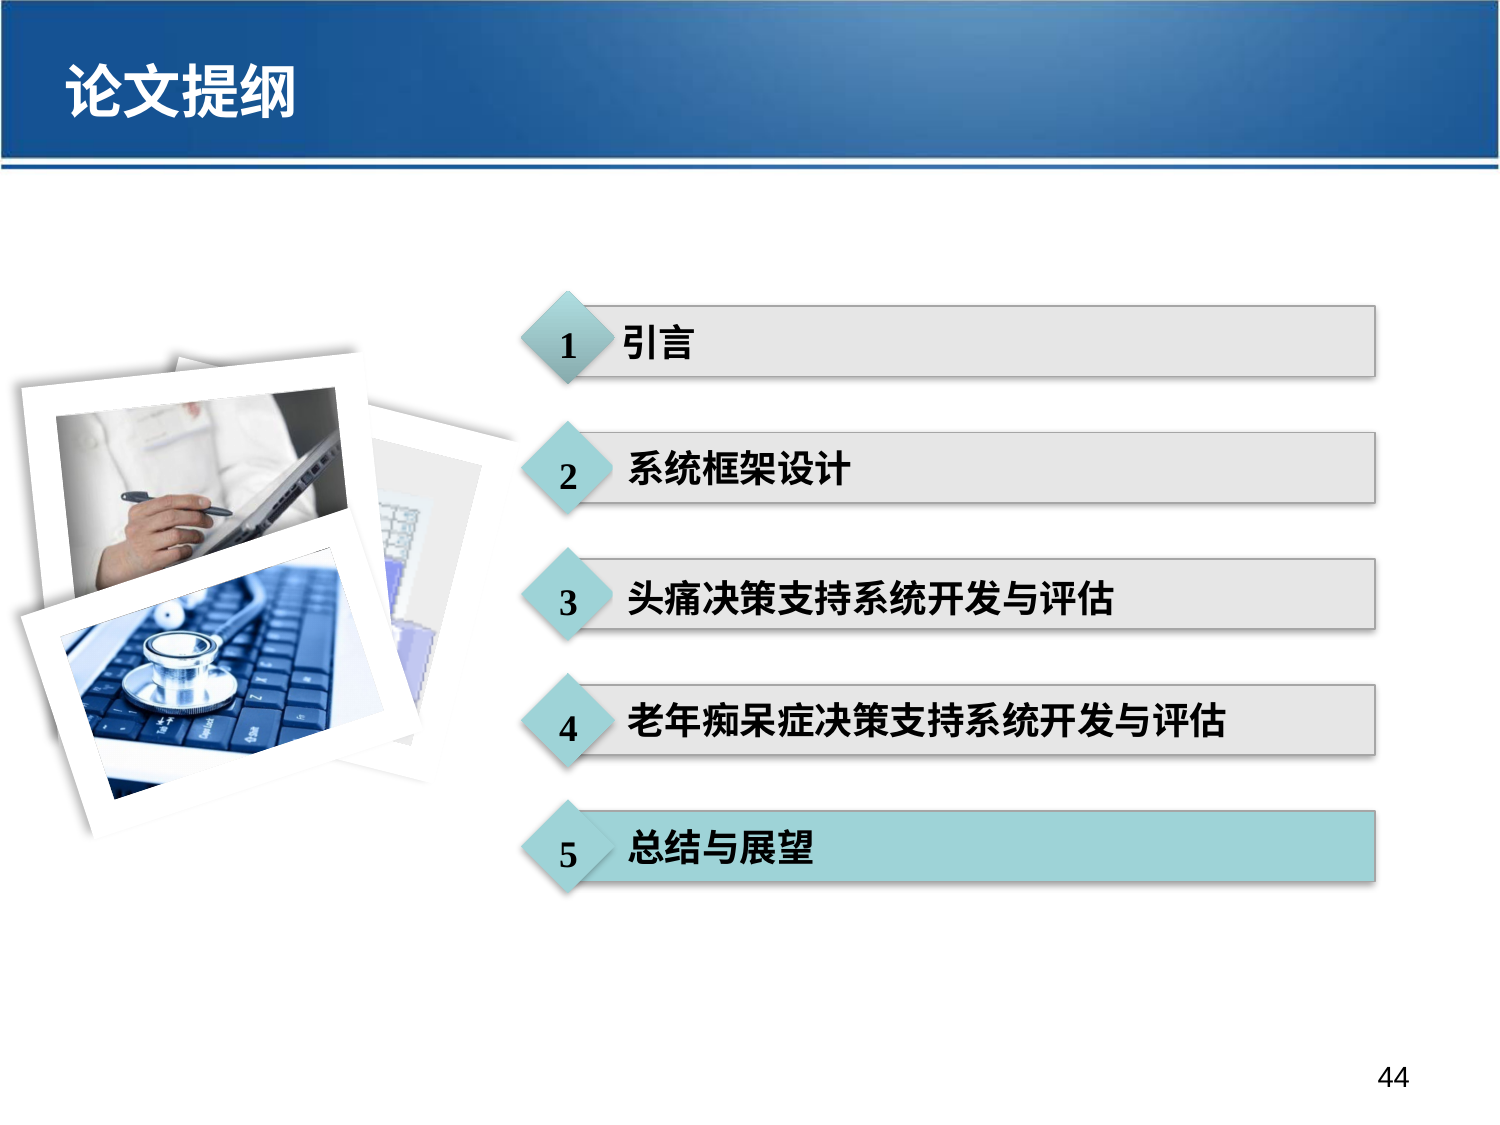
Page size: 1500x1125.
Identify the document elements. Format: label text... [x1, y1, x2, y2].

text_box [520, 672, 1376, 768]
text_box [520, 546, 1376, 642]
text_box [520, 799, 1376, 894]
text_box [520, 420, 1376, 515]
text_box 1 [521, 290, 615, 385]
text_box [585, 305, 1376, 377]
text_box 引言 [606, 311, 712, 371]
picture [0, 0, 1500, 1125]
slide_number 44 [1074, 1051, 1426, 1125]
text_box 论文提纲 [49, 47, 1329, 133]
